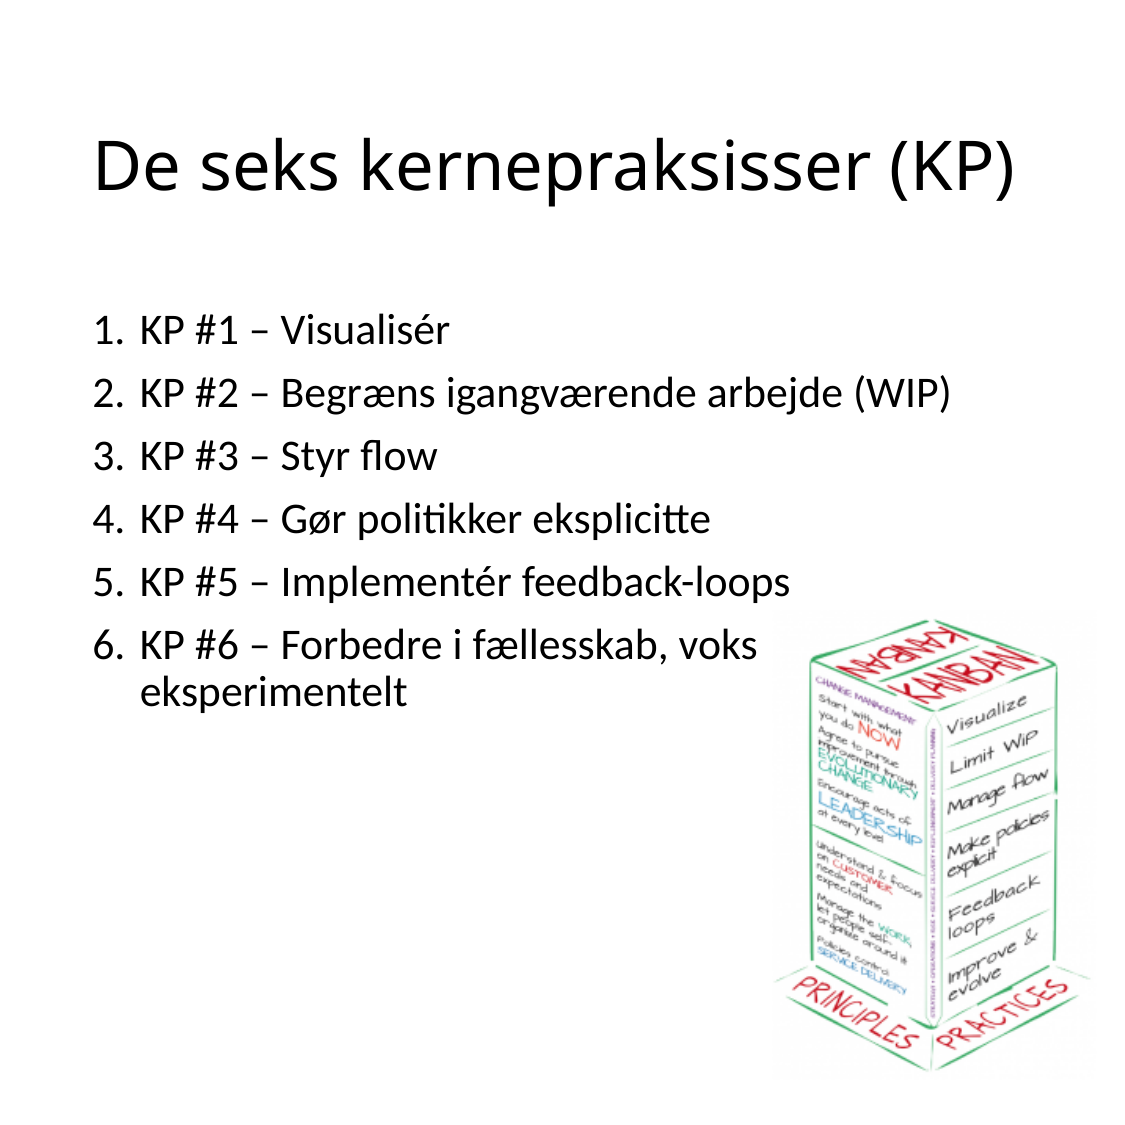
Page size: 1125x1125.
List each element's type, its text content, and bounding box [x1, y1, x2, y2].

list KP #1 – Visualisér KP #2 – Begræns igangværende arbejde (WIP) KP #3 – Styr flow KP #4 – Gør politikker eksplicitte KP #5 – Implementér feedback-loops KP #6 – Forbedre i fællesskab, voks eksperimentelt [77, 299, 1048, 1014]
picture [772, 610, 1097, 1080]
title De seks kernepraksisser (KP) [77, 59, 1048, 278]
